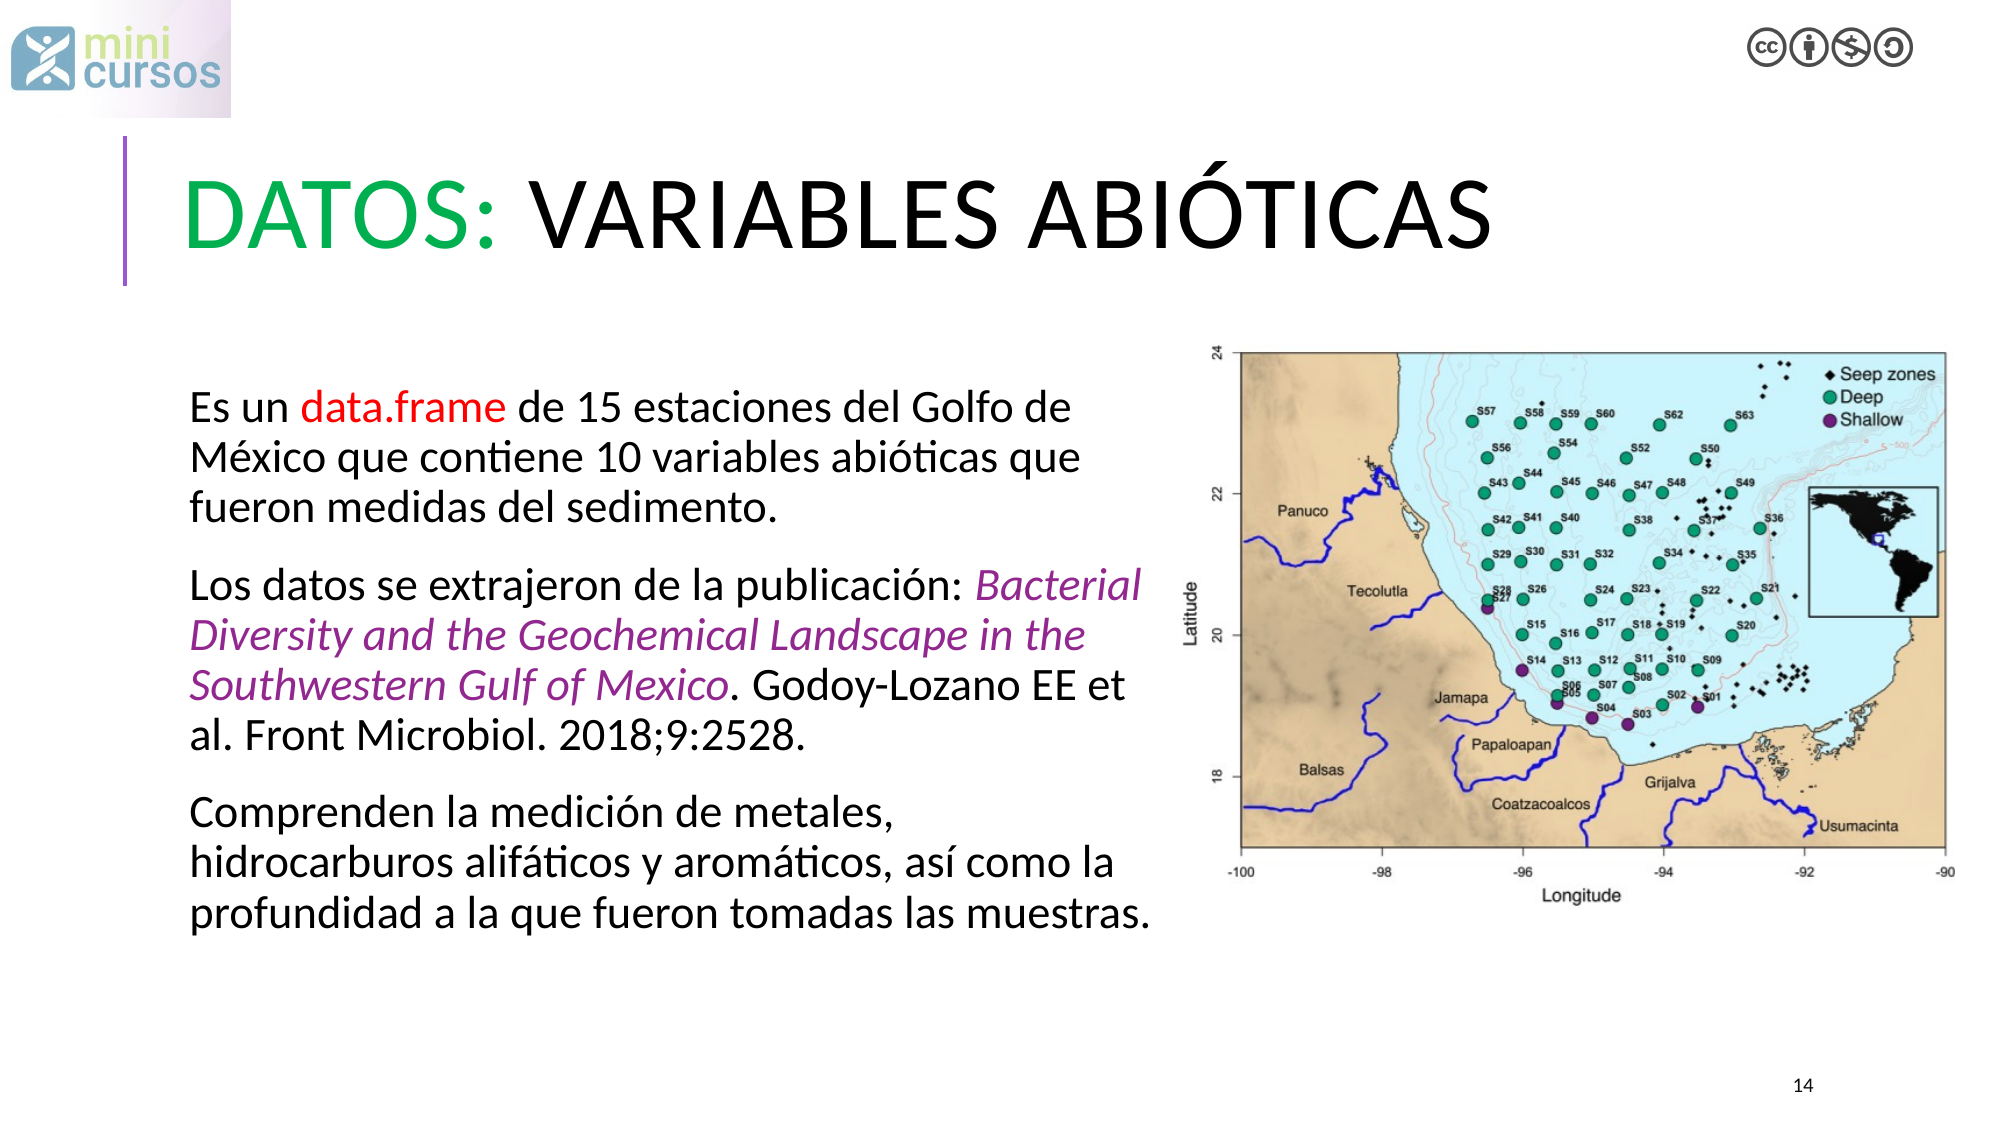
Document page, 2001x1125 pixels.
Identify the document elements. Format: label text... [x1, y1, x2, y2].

picture [1746, 23, 1914, 71]
slide_number 14 [1777, 1061, 1938, 1107]
picture [0, 0, 231, 118]
title Datos: variables abiÓticas [168, 96, 1763, 342]
list Es un data.frame de 15 estaciones del Golfo de México que contiene 10 variables abióticas que fueron medidas del sedimento. Los datos se extrajeron de la publicación: Bacterial Diversity and the Geochemical Landscape in the Southwestern Gulf of Mexico. Godoy-Lozano EE et al. Front Microbiol. 2018;9:2528. Comprenden la medición de metales, hidrocarburos alifáticos y aromáticos, así como la profundidad a la que fueron tomadas las muestras. [168, 375, 1161, 1035]
picture [1182, 344, 1955, 906]
